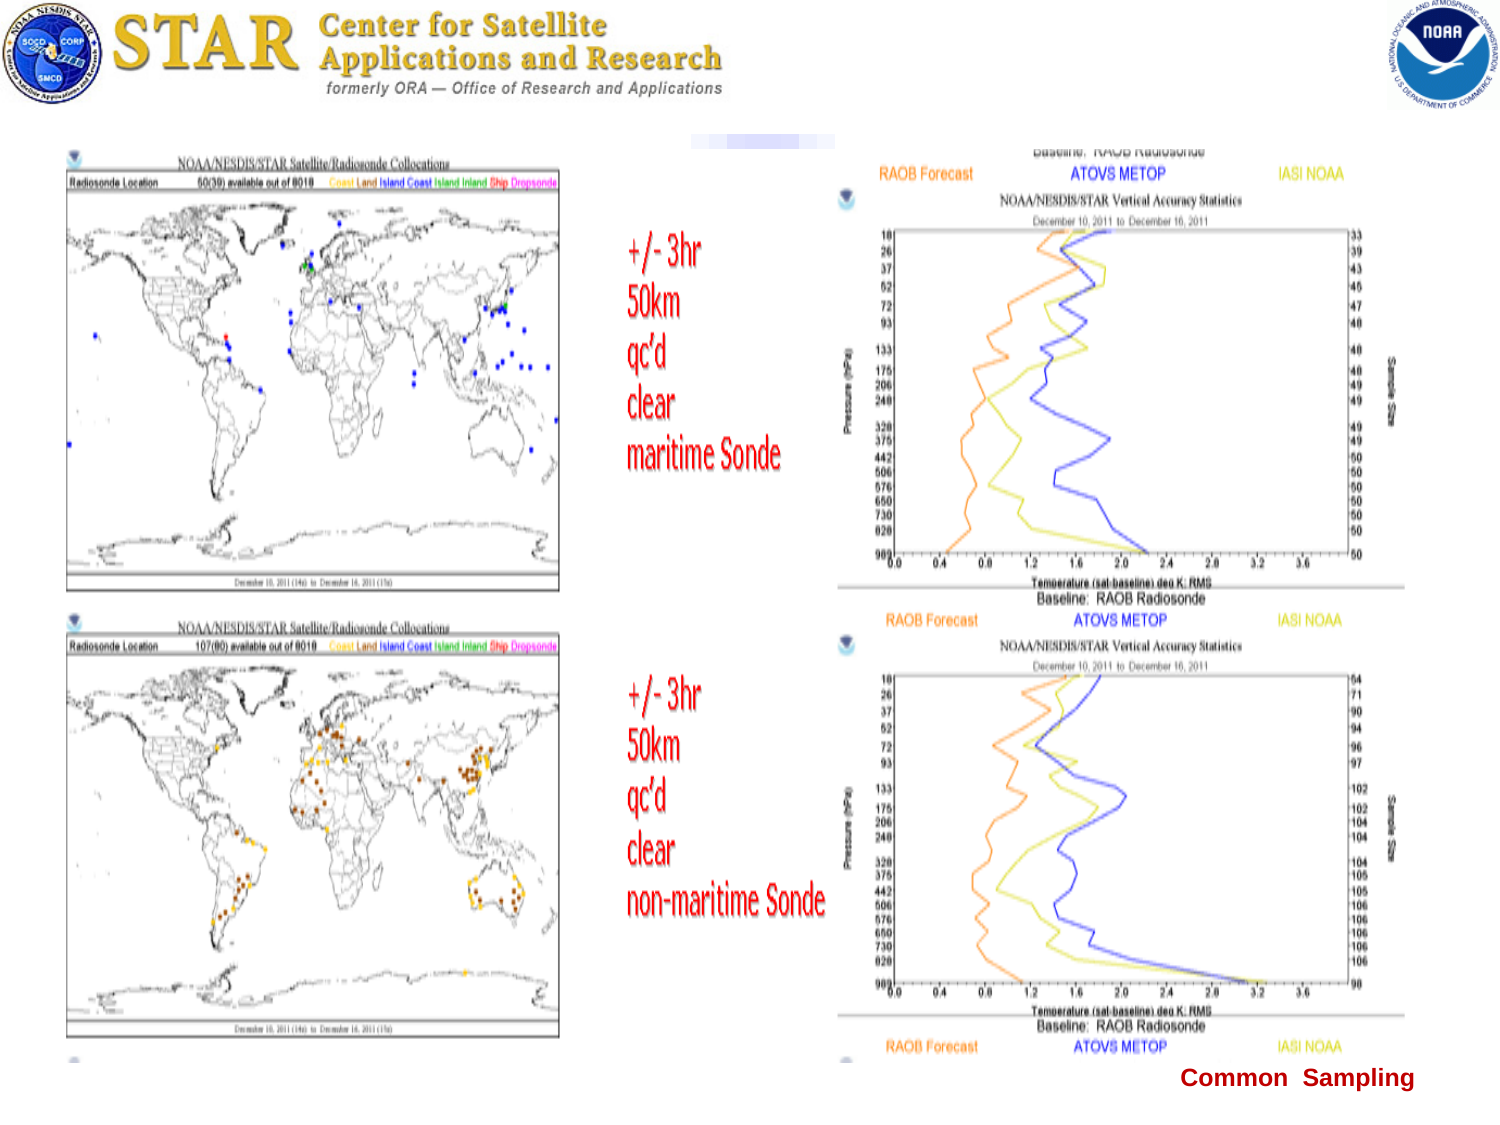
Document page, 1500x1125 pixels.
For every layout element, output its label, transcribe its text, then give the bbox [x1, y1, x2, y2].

picture [0, 0, 813, 107]
picture [1387, 0, 1500, 110]
picture [49, 149, 1446, 1063]
text_box Common Sampling [1165, 1072, 1431, 1099]
